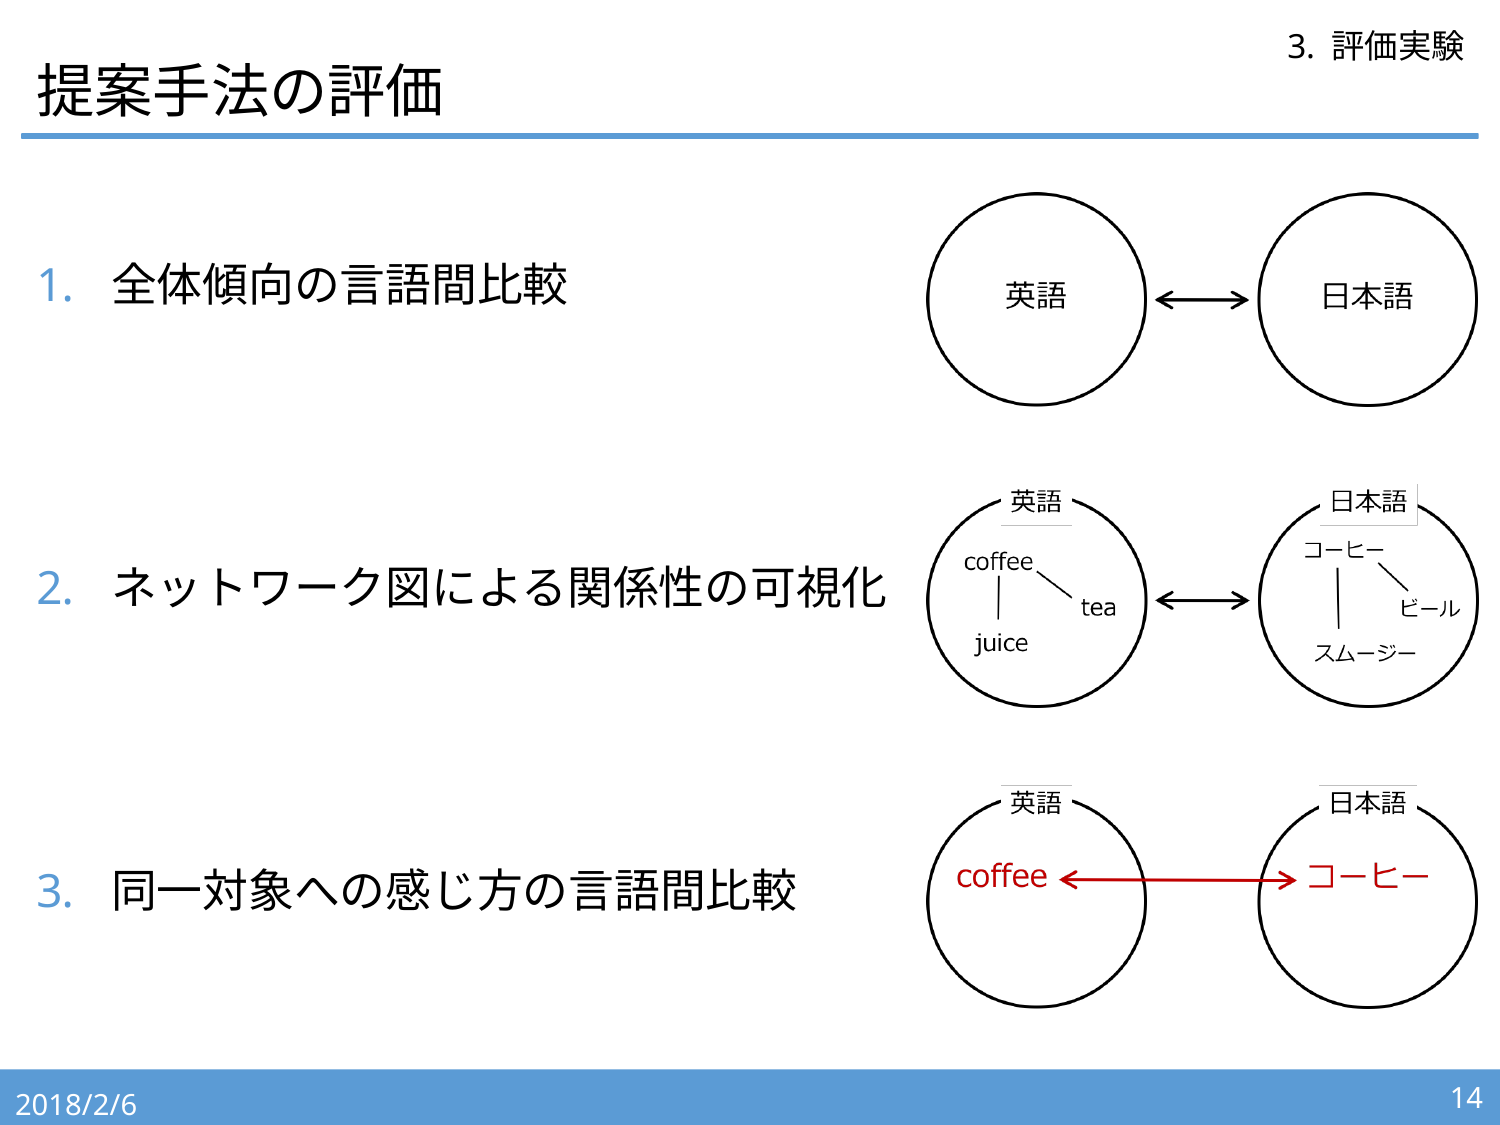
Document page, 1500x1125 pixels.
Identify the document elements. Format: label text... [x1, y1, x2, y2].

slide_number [0, 1069, 338, 1125]
picture [926, 192, 1478, 407]
picture [926, 480, 1479, 708]
picture [926, 781, 1478, 1009]
text_box 3. 評価実験 [1203, 17, 1480, 73]
title 提案手法の評価 [21, 17, 1479, 134]
slide_number 14 [1160, 1069, 1499, 1125]
list 全体傾向の言語間比較 ネットワーク図による関係性の可視化 同一対象への感じ方の言語間比較 [21, 172, 1479, 1070]
